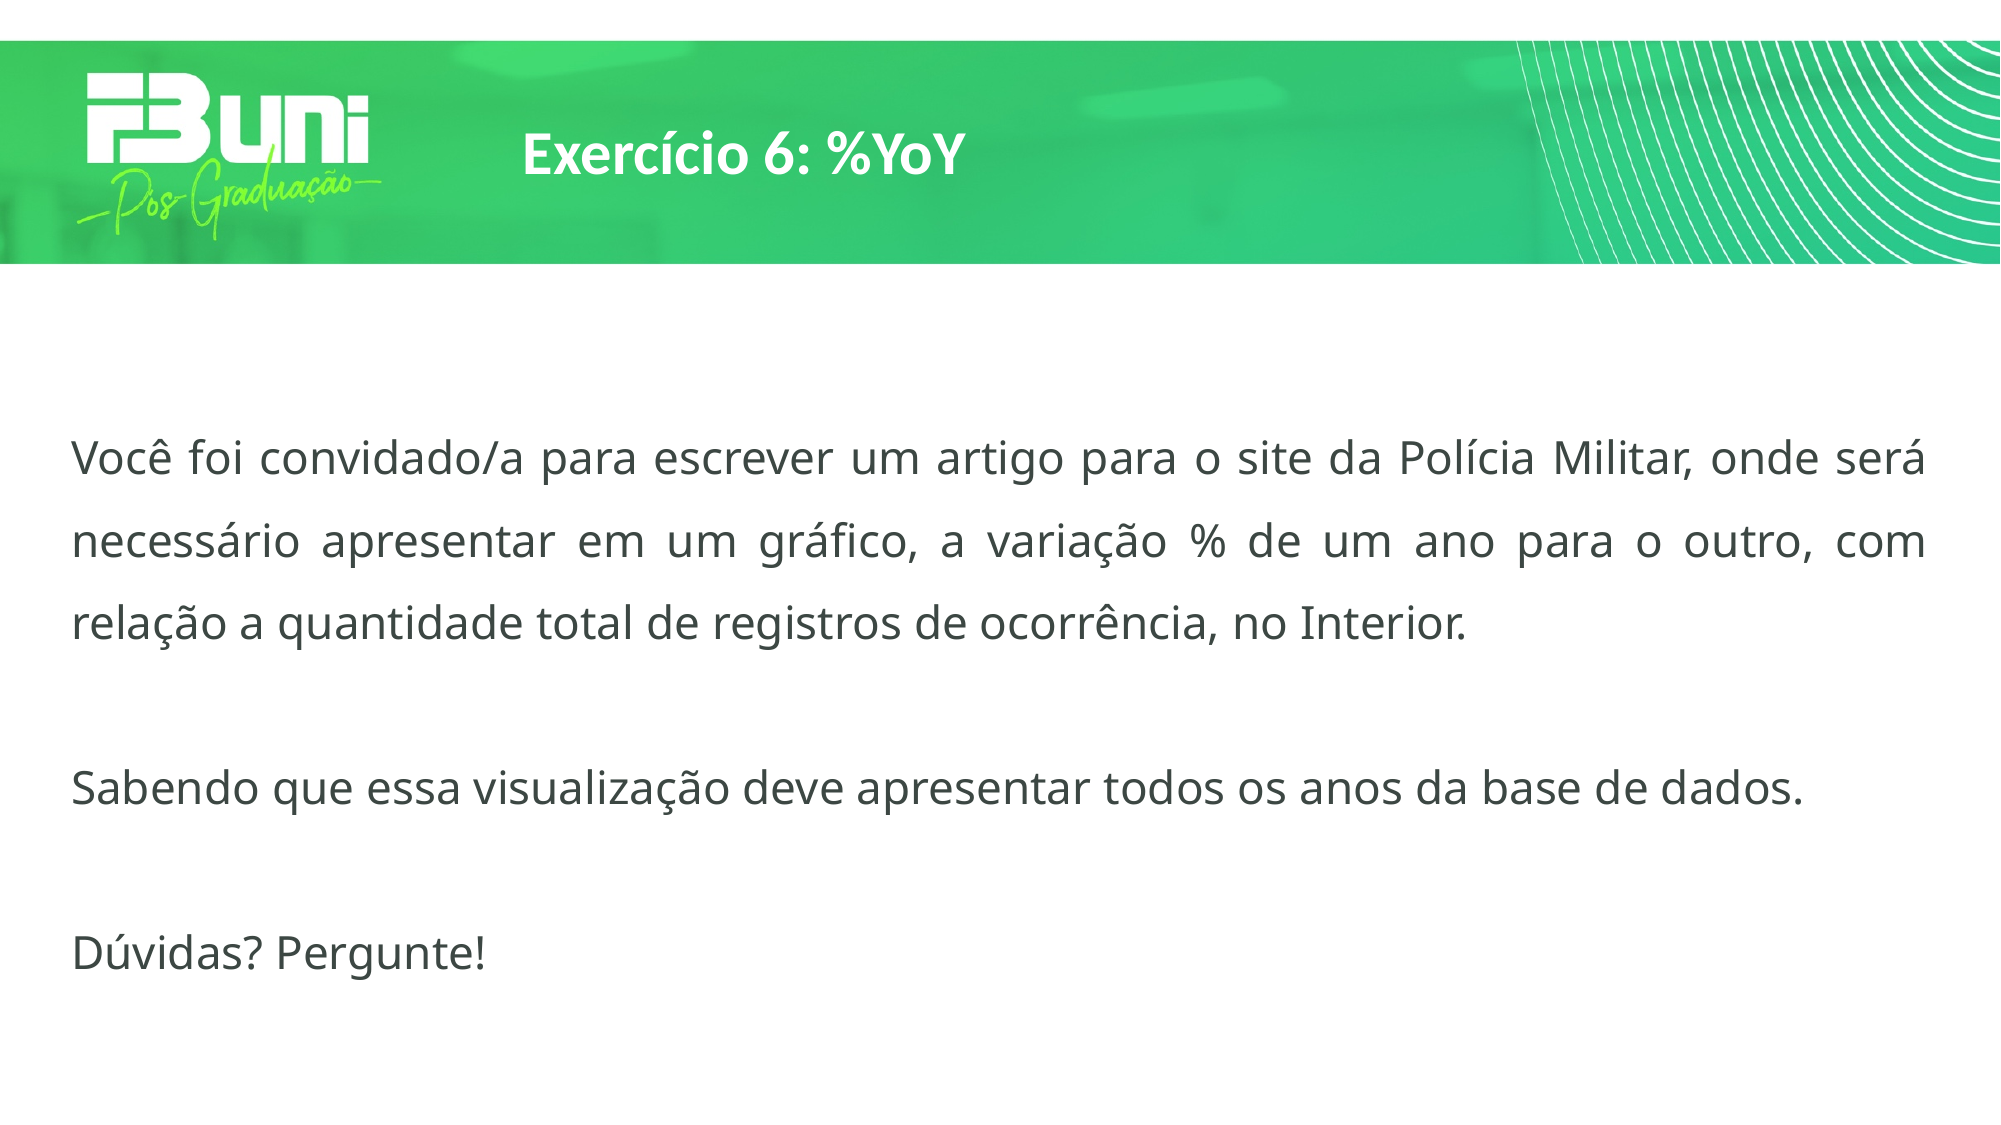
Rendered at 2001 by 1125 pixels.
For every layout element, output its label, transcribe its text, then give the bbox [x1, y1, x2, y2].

picture [0, 0, 2000, 1125]
text_box Você foi convidado/a para escrever um artigo para o site da Polícia Militar, onde será necessário apresentar em um gráfico, a variação % de um ano para o outro, com relação a quantidade total de registros de ocorrência, no Interior. Sabendo que essa visualização deve apresentar todos os anos da base de dados. Dúvidas? Pergunte! [56, 277, 1944, 1102]
title Exercício 6: %YoY [507, 41, 2000, 266]
